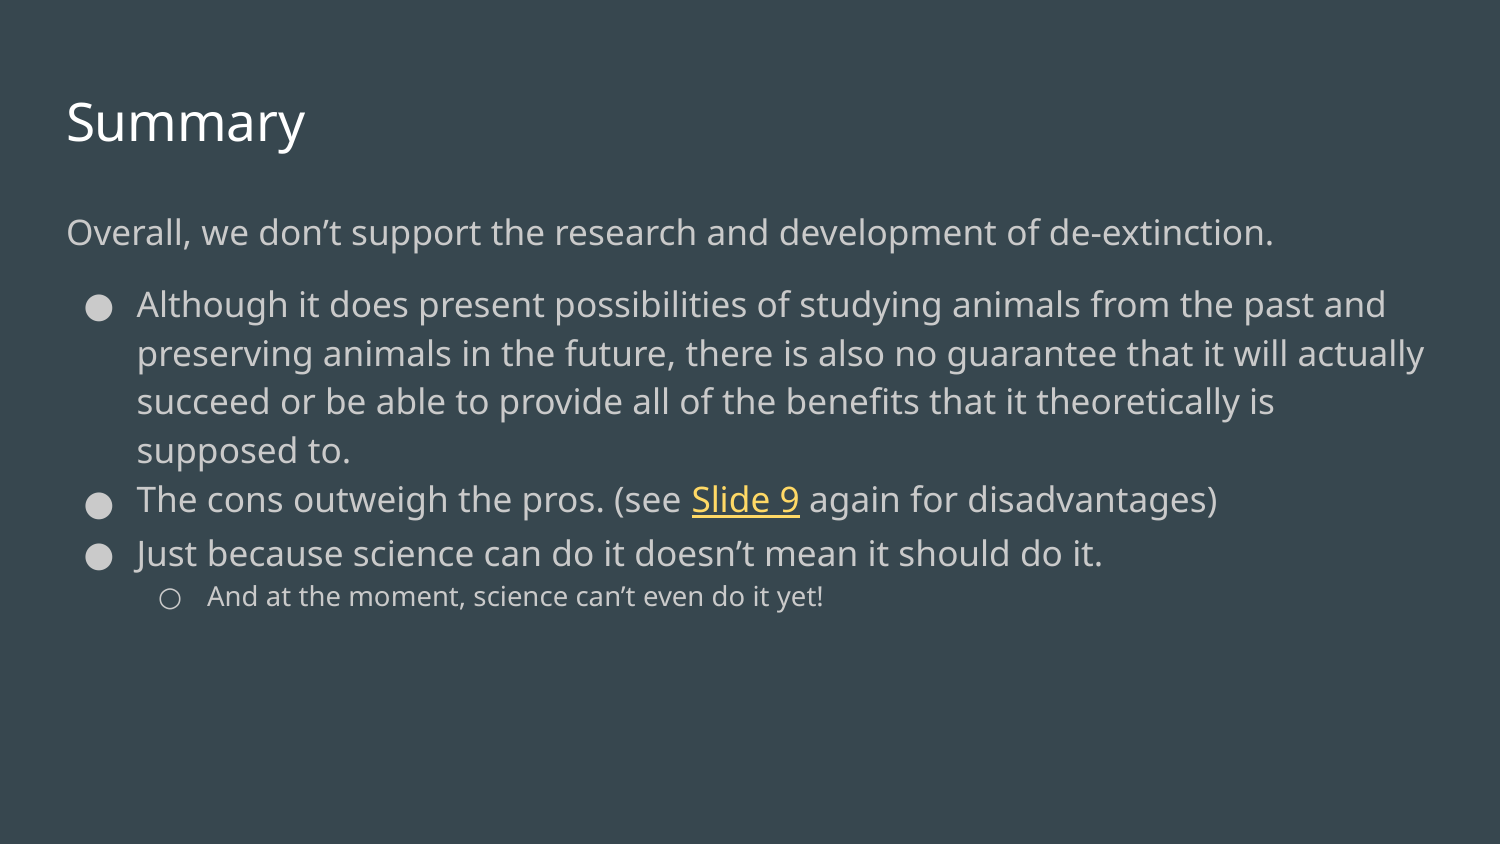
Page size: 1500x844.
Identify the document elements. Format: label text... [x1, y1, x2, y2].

list Overall, we don’t support the research and development of de-extinction. Although it does present possibilities of studying animals from the past and preserving animals in the future, there is also no guarantee that it will actually succeed or be able to provide all of the benefits that it theoretically is supposed to. The cons outweigh the pros. (see Slide 9 again for disadvantages) Just because science can do it doesn’t mean it should do it. And at the moment, science can’t even do it yet! [51, 189, 1449, 630]
title Summary [51, 72, 1449, 167]
